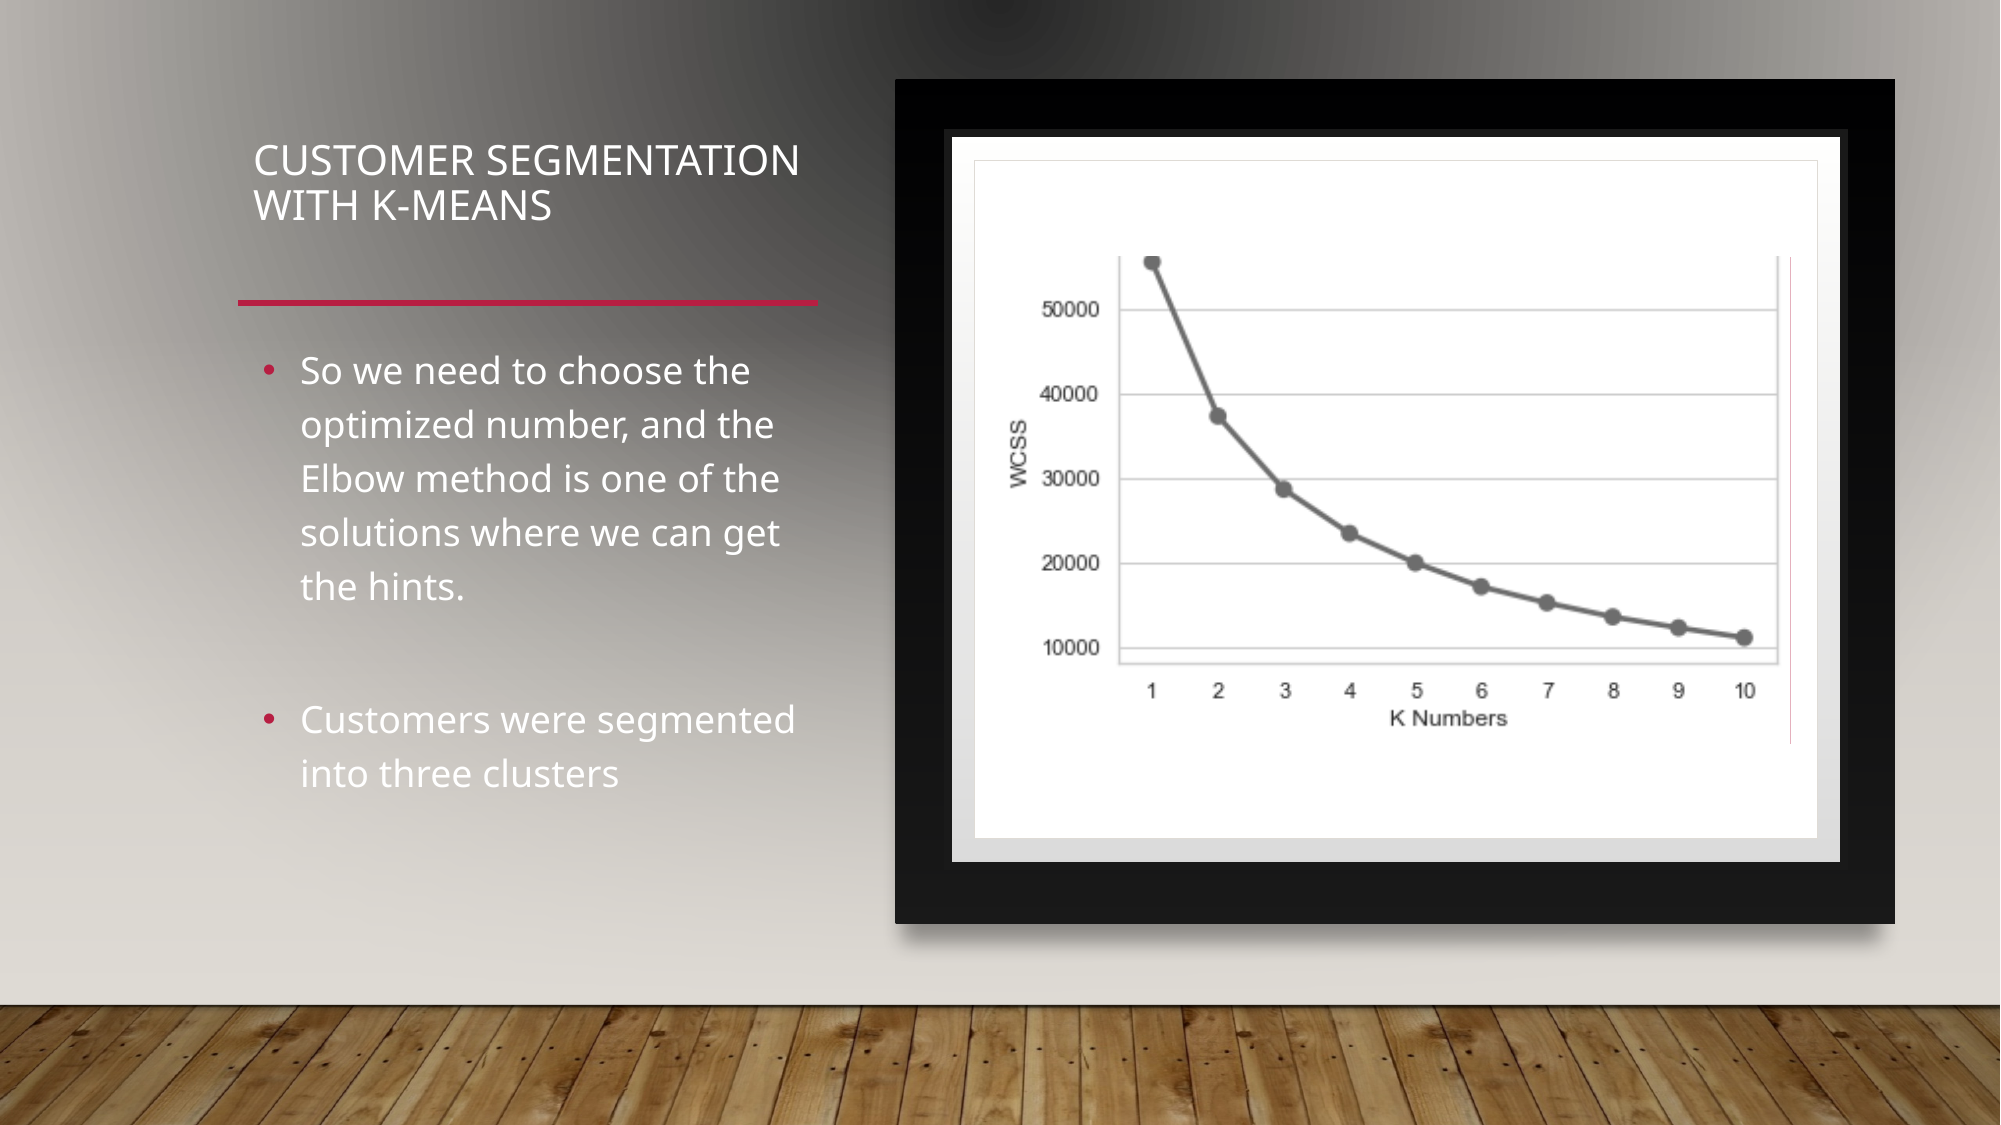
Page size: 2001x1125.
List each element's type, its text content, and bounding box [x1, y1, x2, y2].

picture [0, 1006, 2000, 1125]
text_box [0, 330, 2000, 1004]
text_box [895, 78, 1896, 924]
picture [999, 256, 1791, 744]
text_box [0, 0, 2000, 330]
text_box So we need to choose the optimized number, and the Elbow method is one of the solutions where we can get the hints. Customers were segmented into three clusters [238, 330, 817, 897]
text_box Customer Segmentation with K-Means [238, 131, 818, 302]
